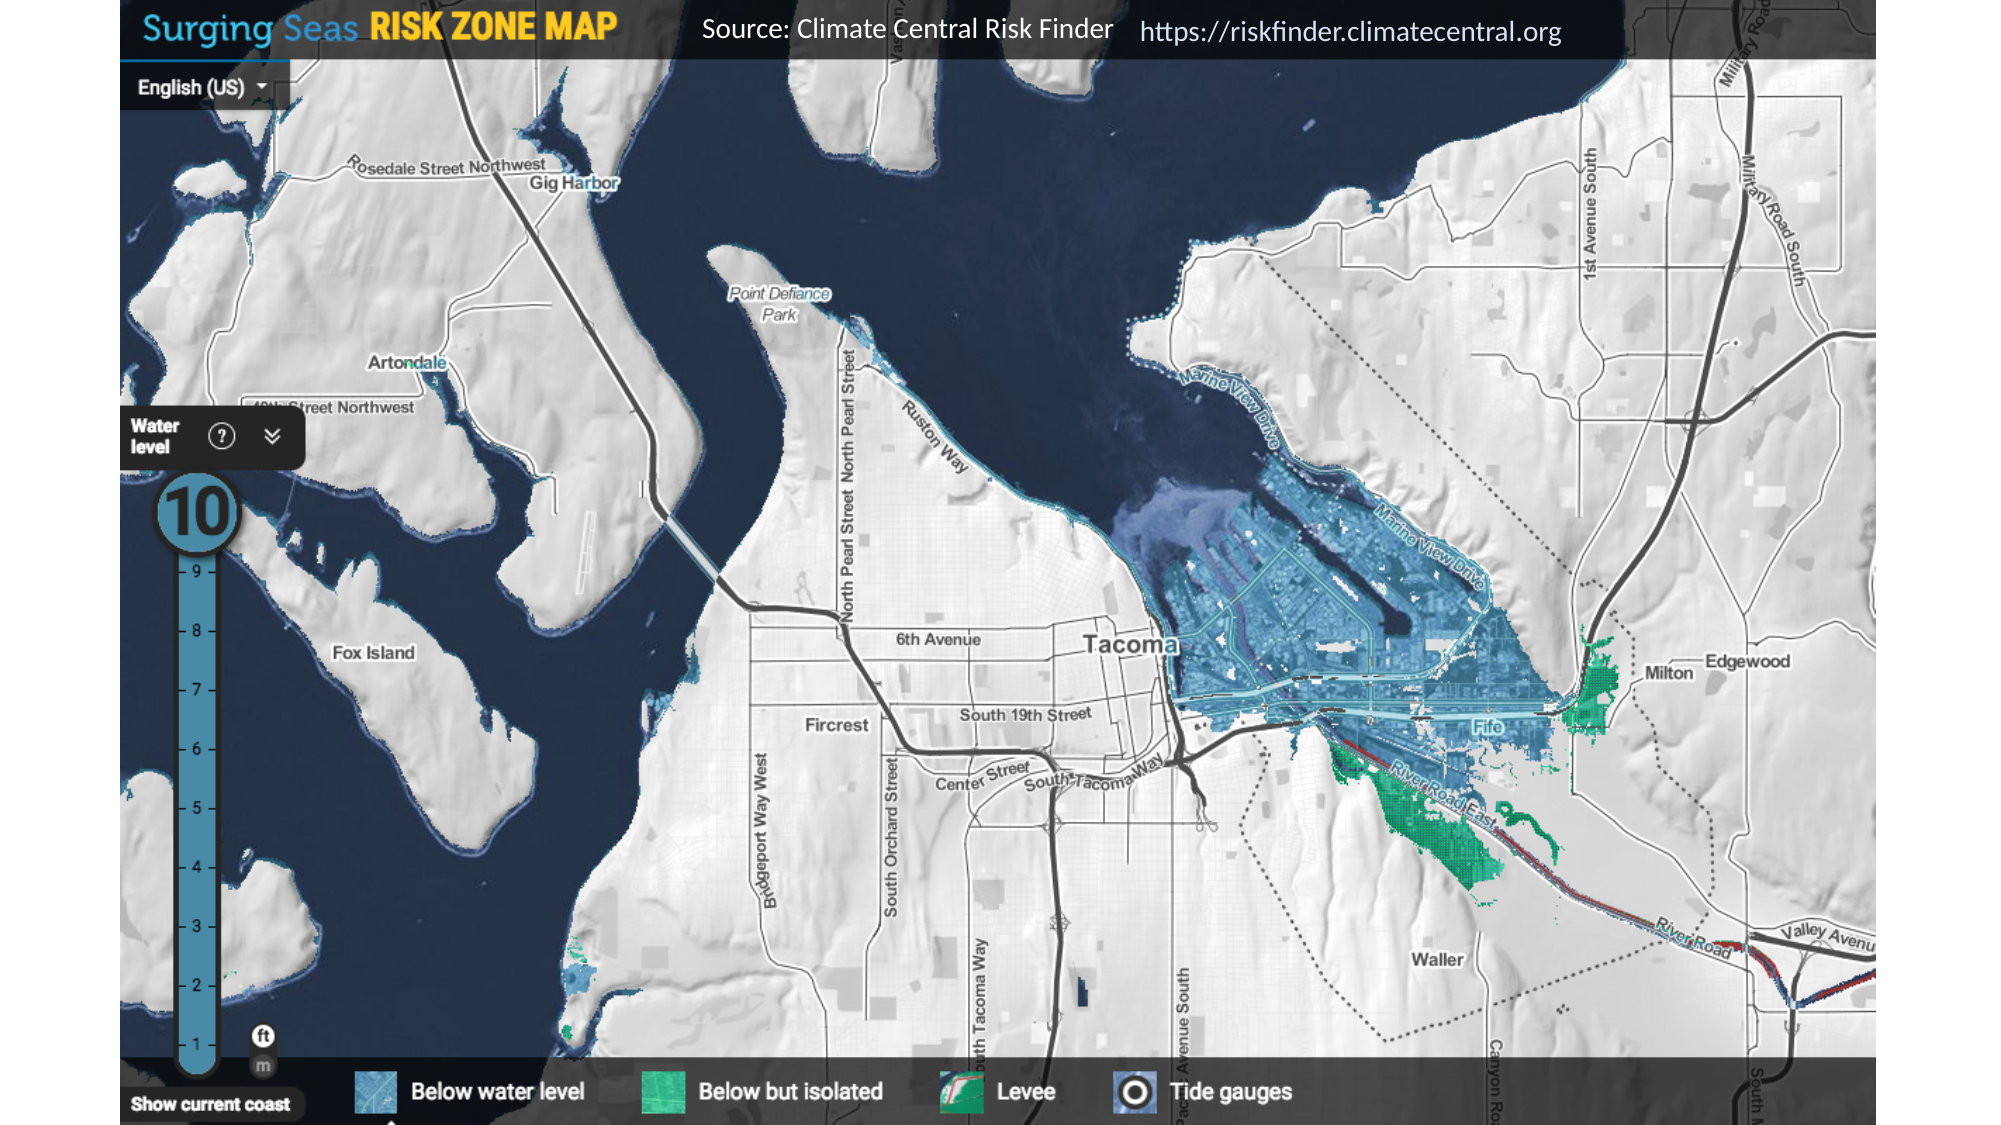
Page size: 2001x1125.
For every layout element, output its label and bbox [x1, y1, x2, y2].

picture [120, 0, 1876, 1125]
